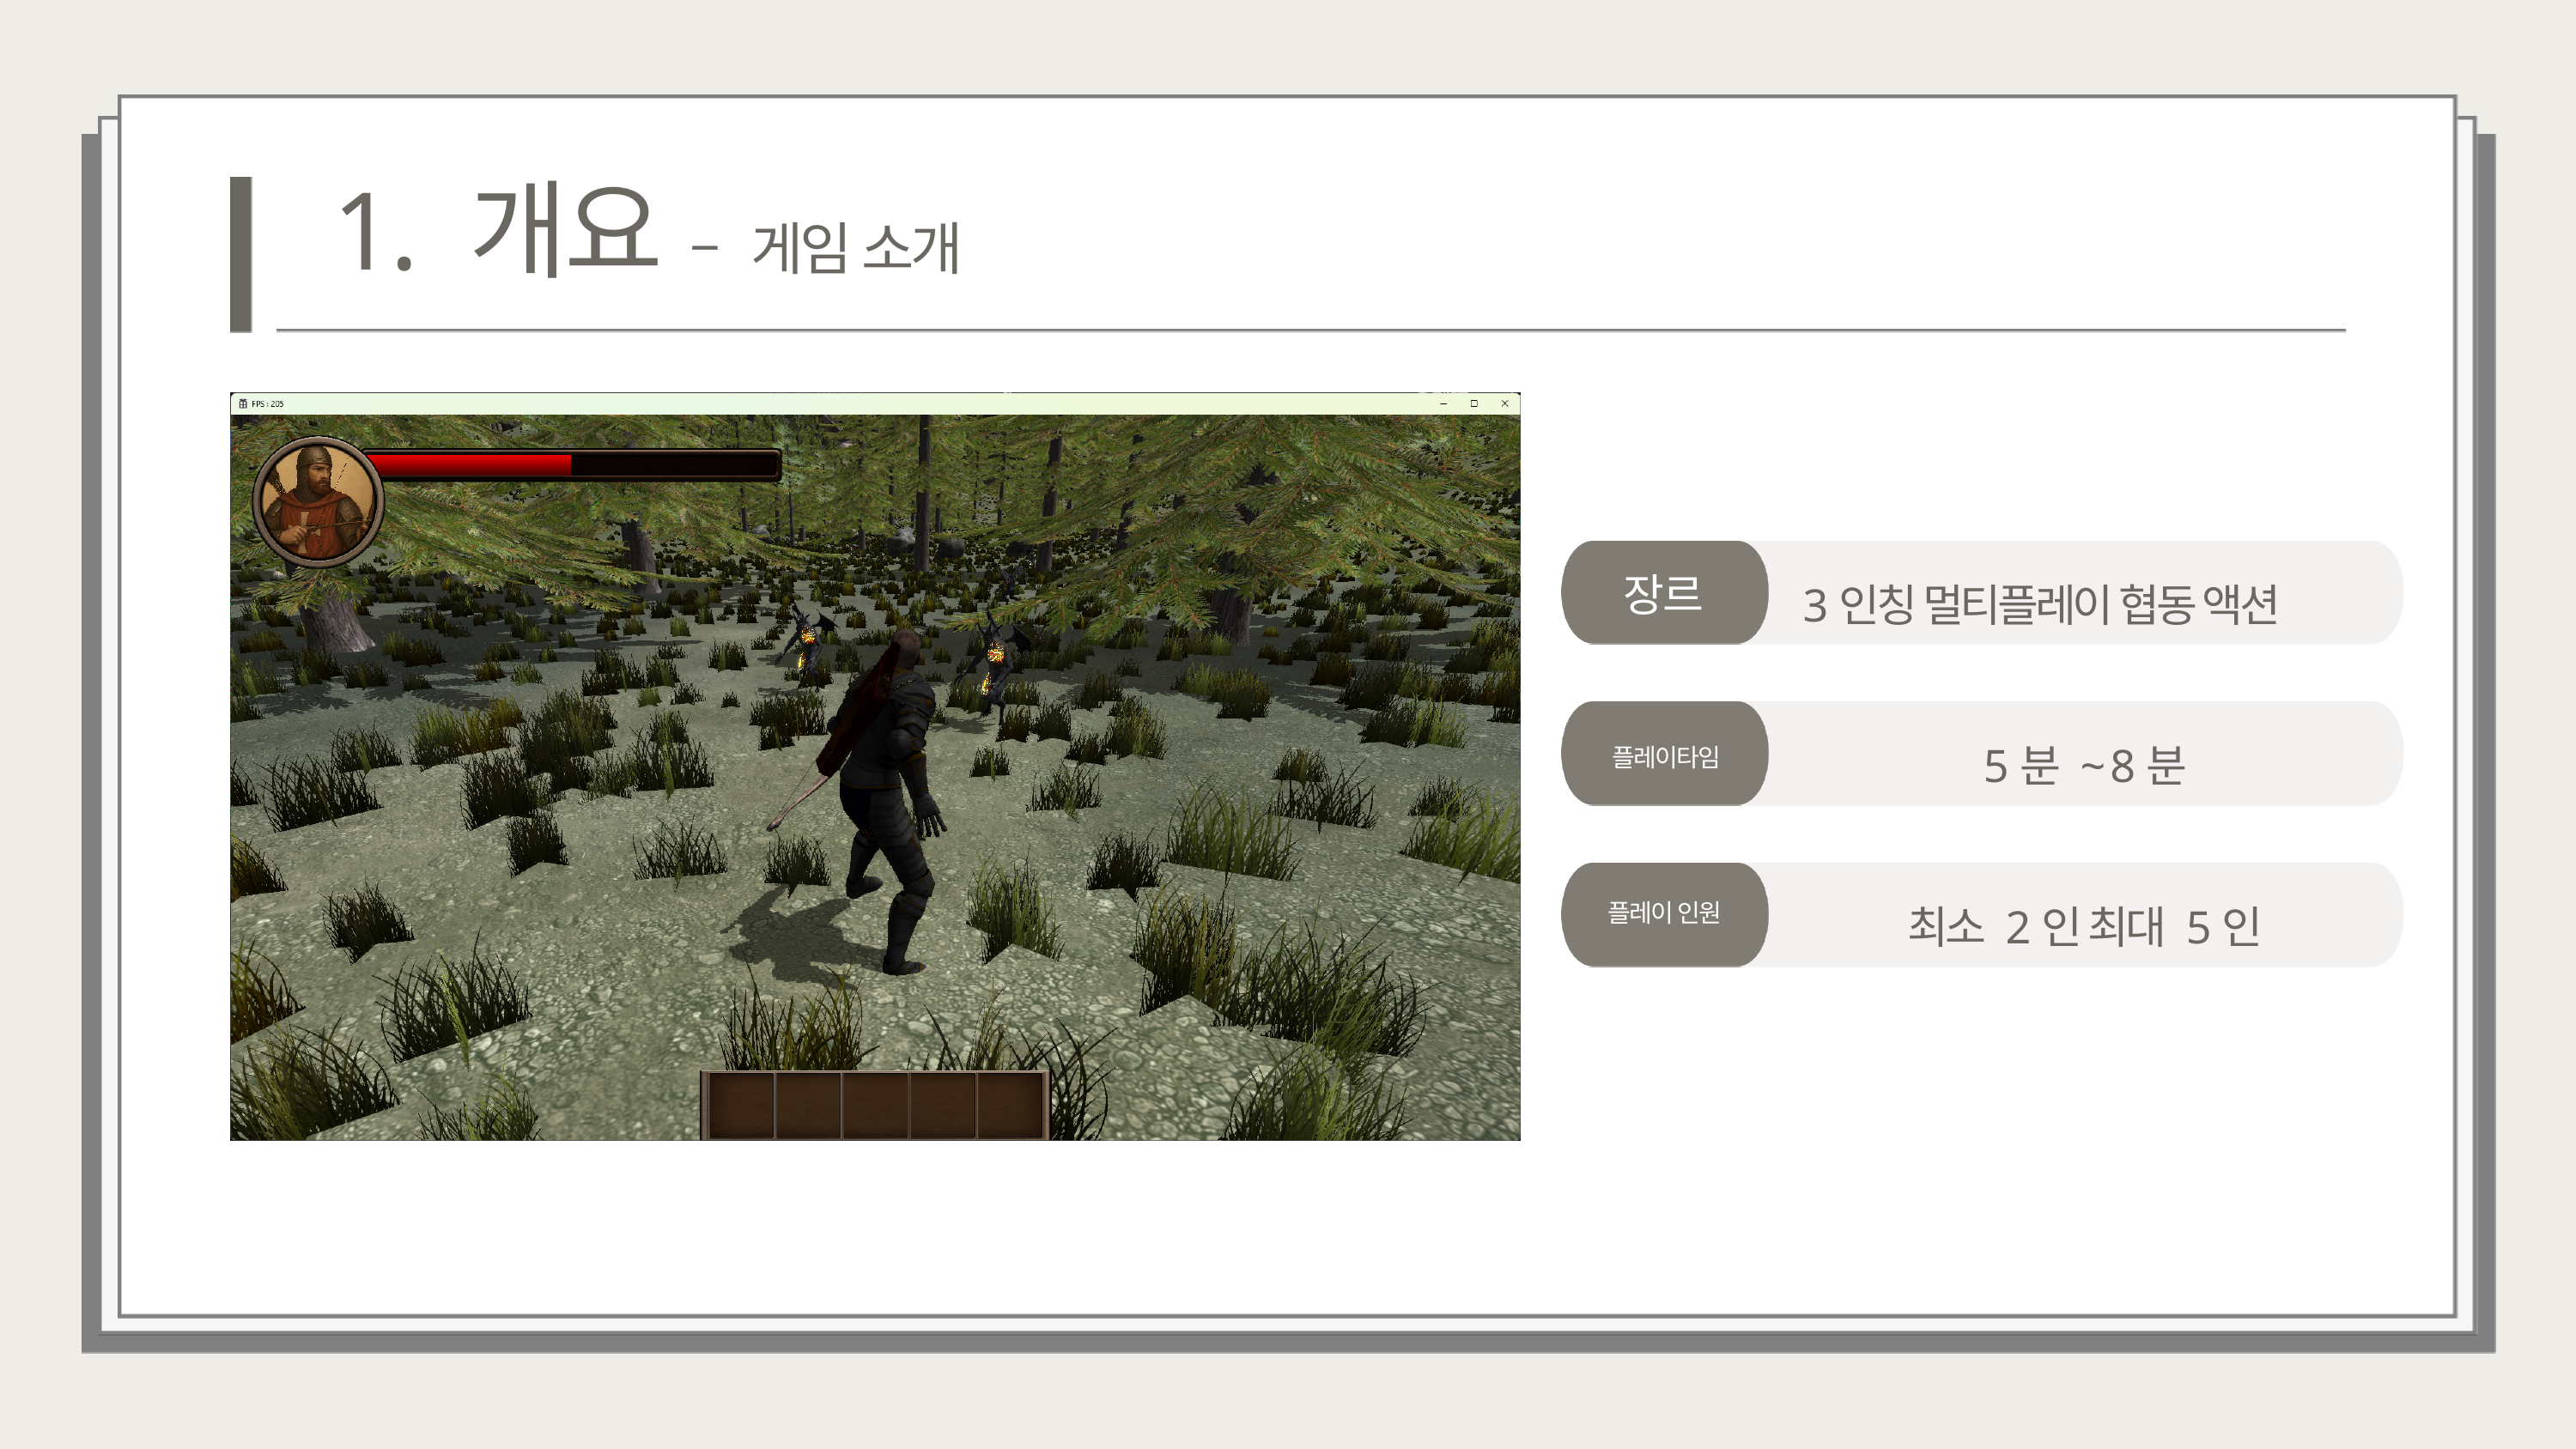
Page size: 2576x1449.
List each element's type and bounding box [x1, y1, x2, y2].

text_box [1561, 701, 2405, 806]
picture [82, 94, 2496, 1355]
text_box [1561, 862, 2405, 967]
text_box [1561, 540, 2405, 646]
